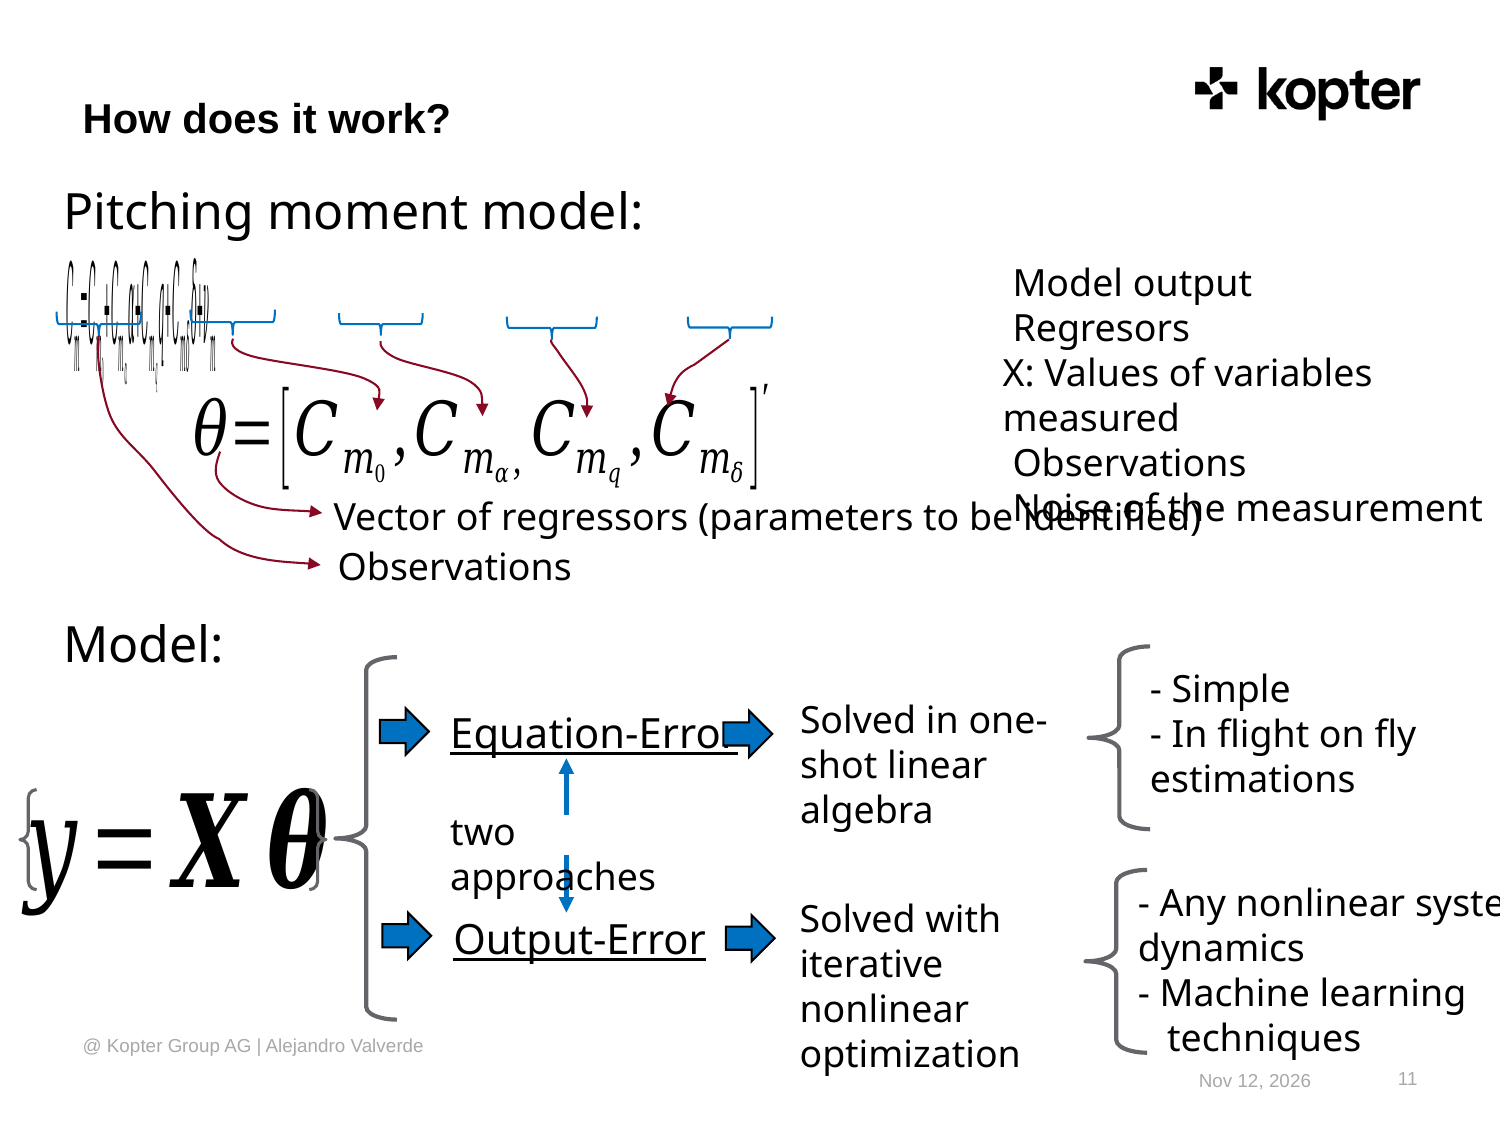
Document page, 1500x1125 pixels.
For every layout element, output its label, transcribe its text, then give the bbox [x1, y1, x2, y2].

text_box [19, 774, 334, 918]
text_box - Any nonlinear system dynamics - Machine learning techniques [1151, 879, 1500, 973]
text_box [379, 646, 1151, 1053]
text_box Pitching moment model: [63, 179, 1390, 245]
text_box - Simple - In flight on fly estimations [1151, 665, 1500, 759]
list @ Kopter Group AG | Alejandro Valverde [82, 1033, 703, 1063]
slide_number 11 [1328, 1067, 1418, 1097]
slide_number 25-Feb-18 [1181, 1069, 1329, 1099]
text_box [56, 245, 1390, 586]
text_box [334, 659, 379, 1018]
text_box Model: [63, 612, 1390, 702]
title How does it work? [82, 64, 1153, 142]
picture [1194, 66, 1421, 121]
